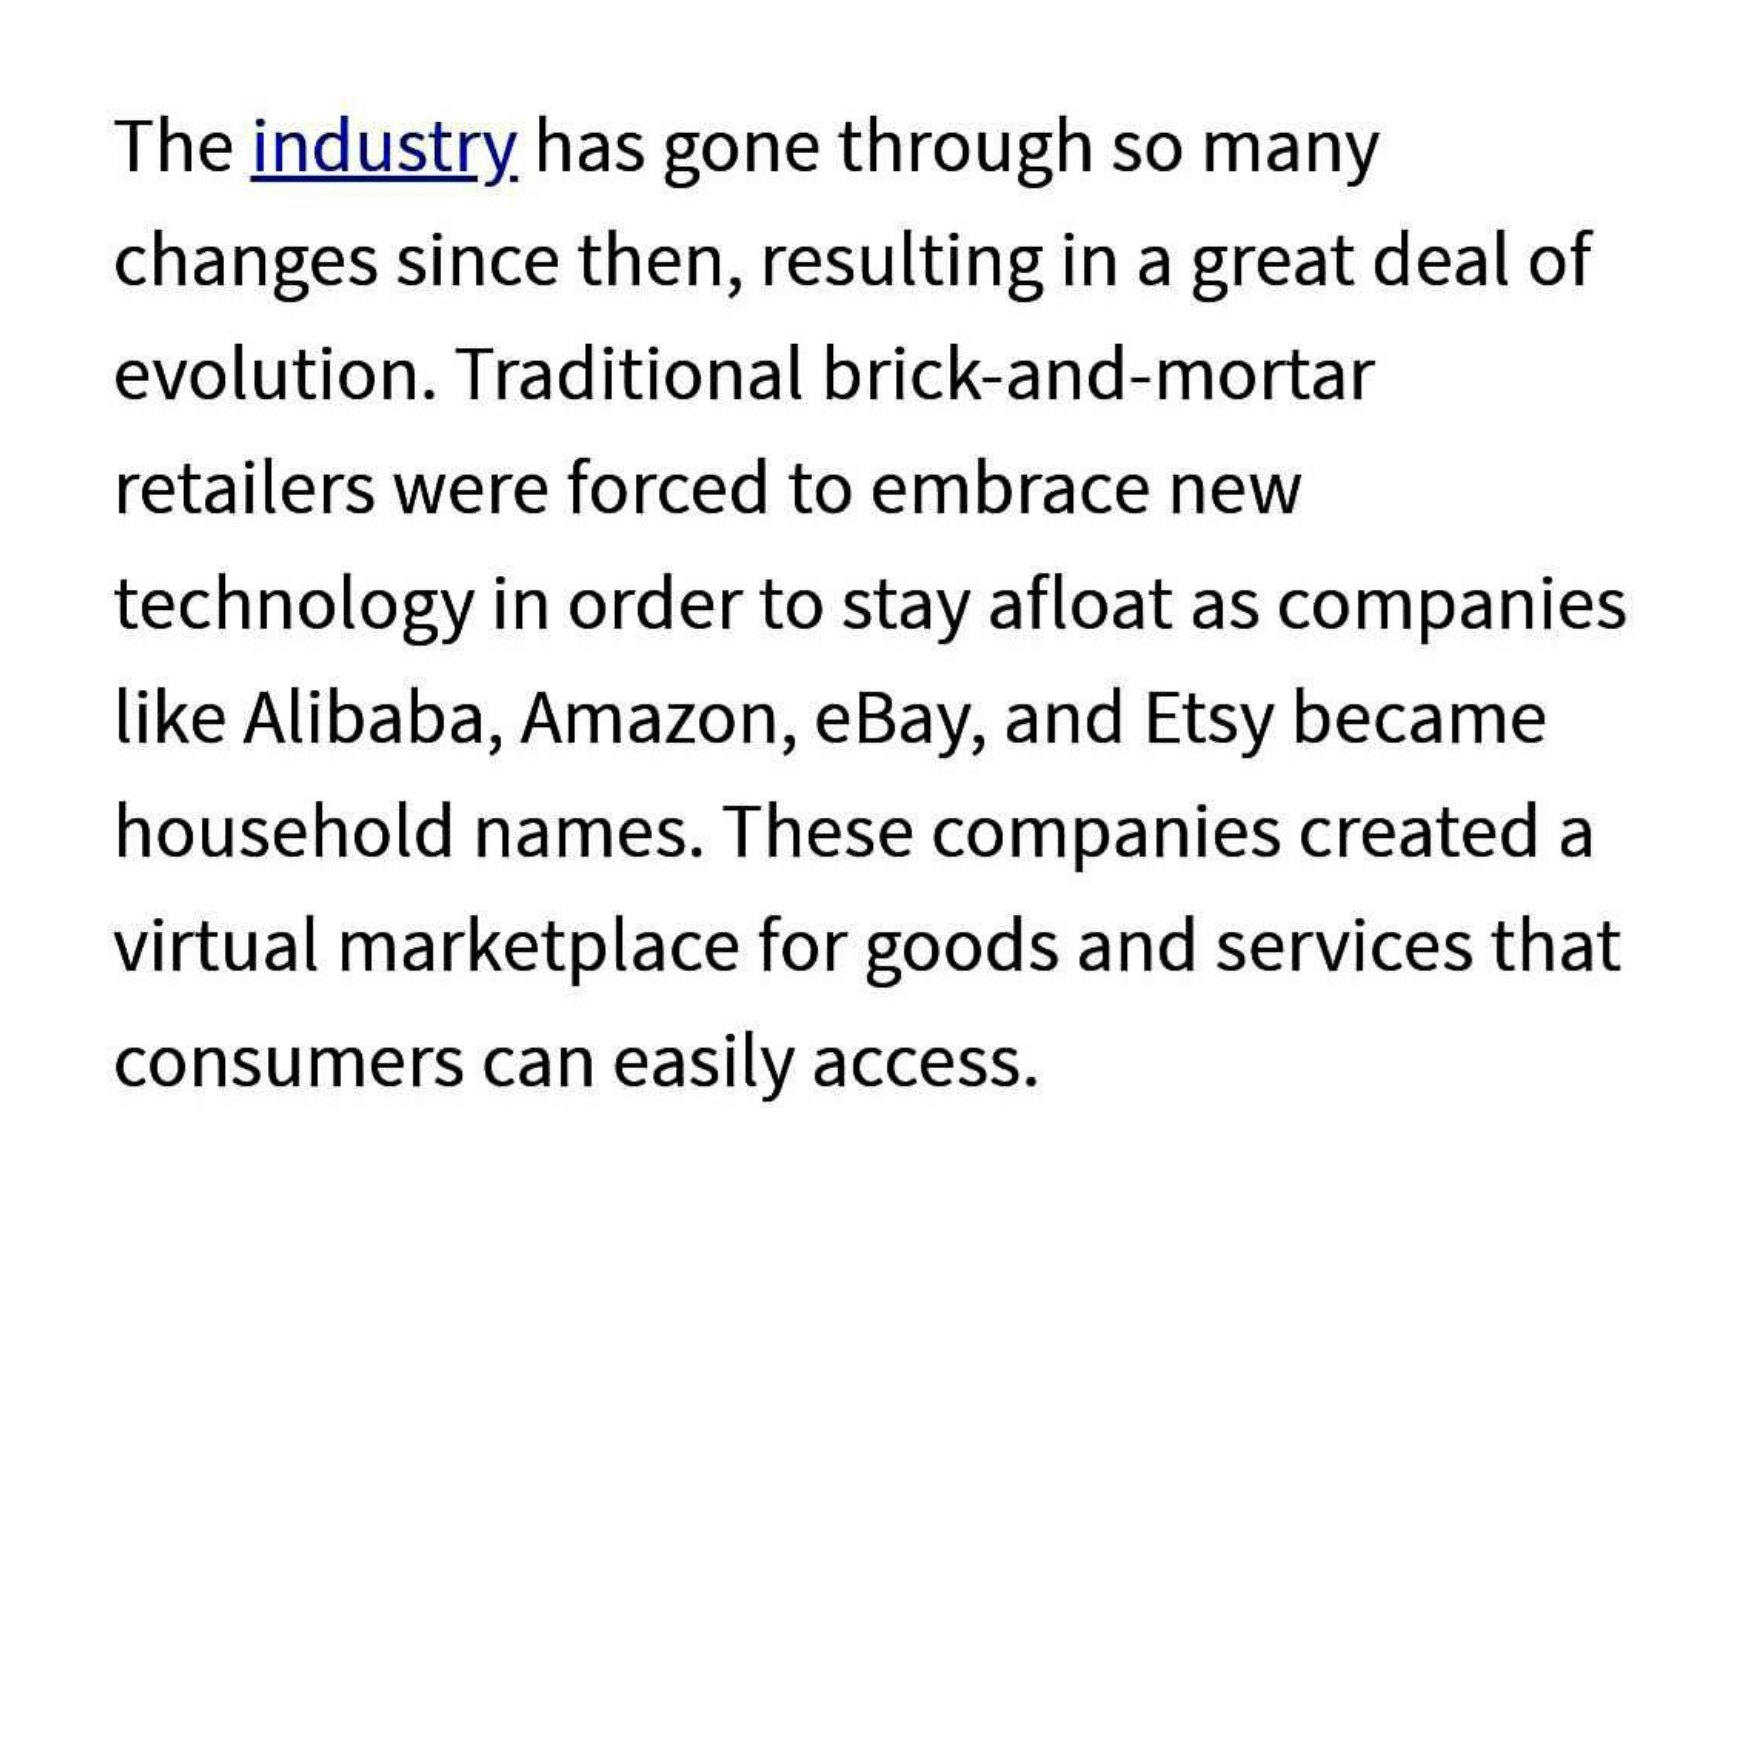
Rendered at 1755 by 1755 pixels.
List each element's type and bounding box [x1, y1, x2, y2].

picture [107, 96, 1635, 1108]
